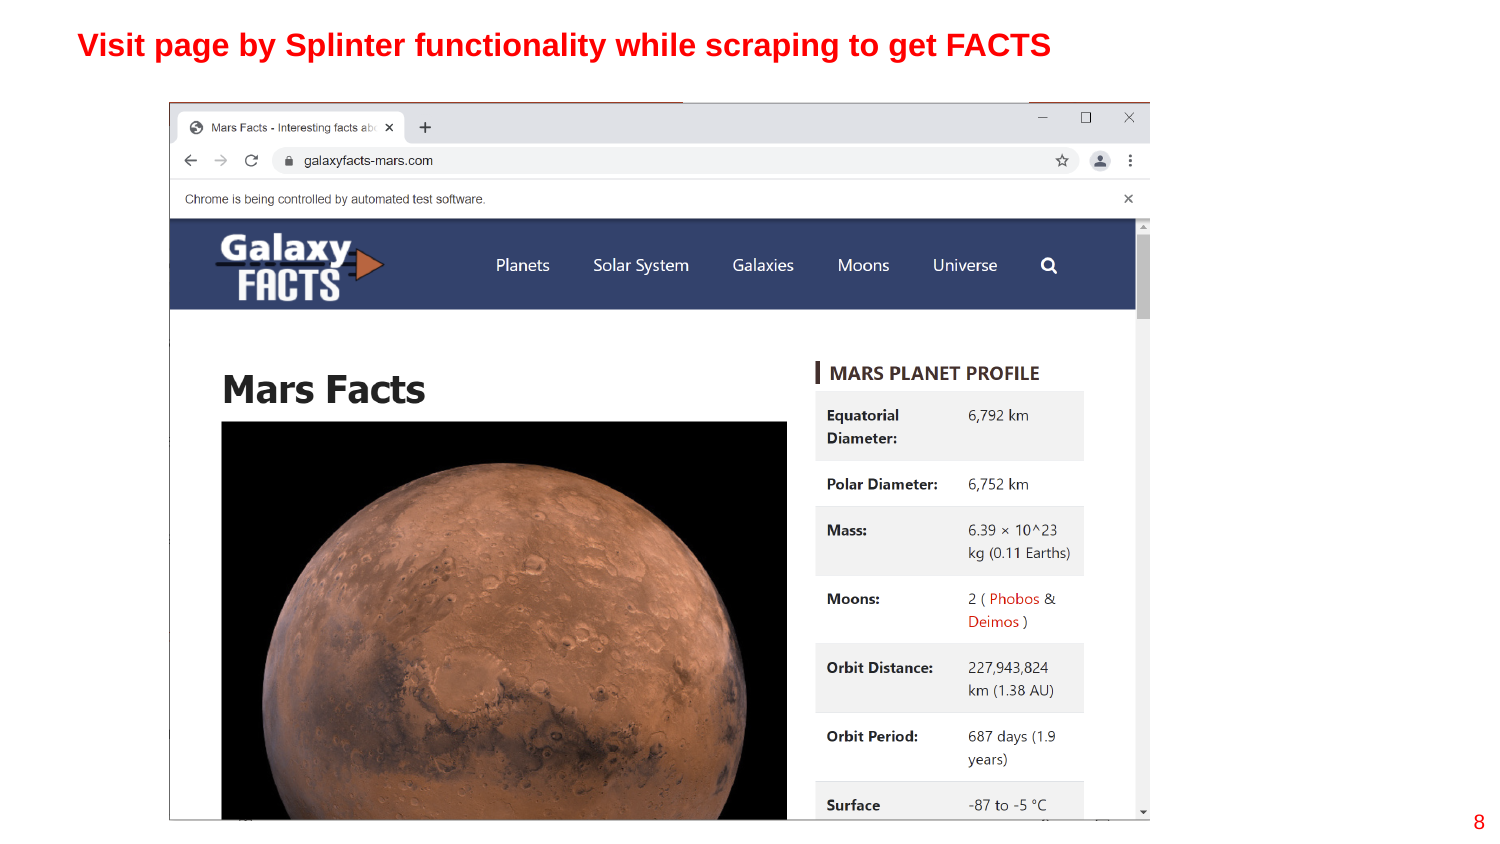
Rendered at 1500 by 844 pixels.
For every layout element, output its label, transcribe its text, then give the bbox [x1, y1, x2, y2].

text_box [168, 102, 1151, 822]
title Visit page by Splinter functionality while scraping to get FACTS [62, 16, 1410, 71]
slide_number 8 [1149, 798, 1500, 844]
